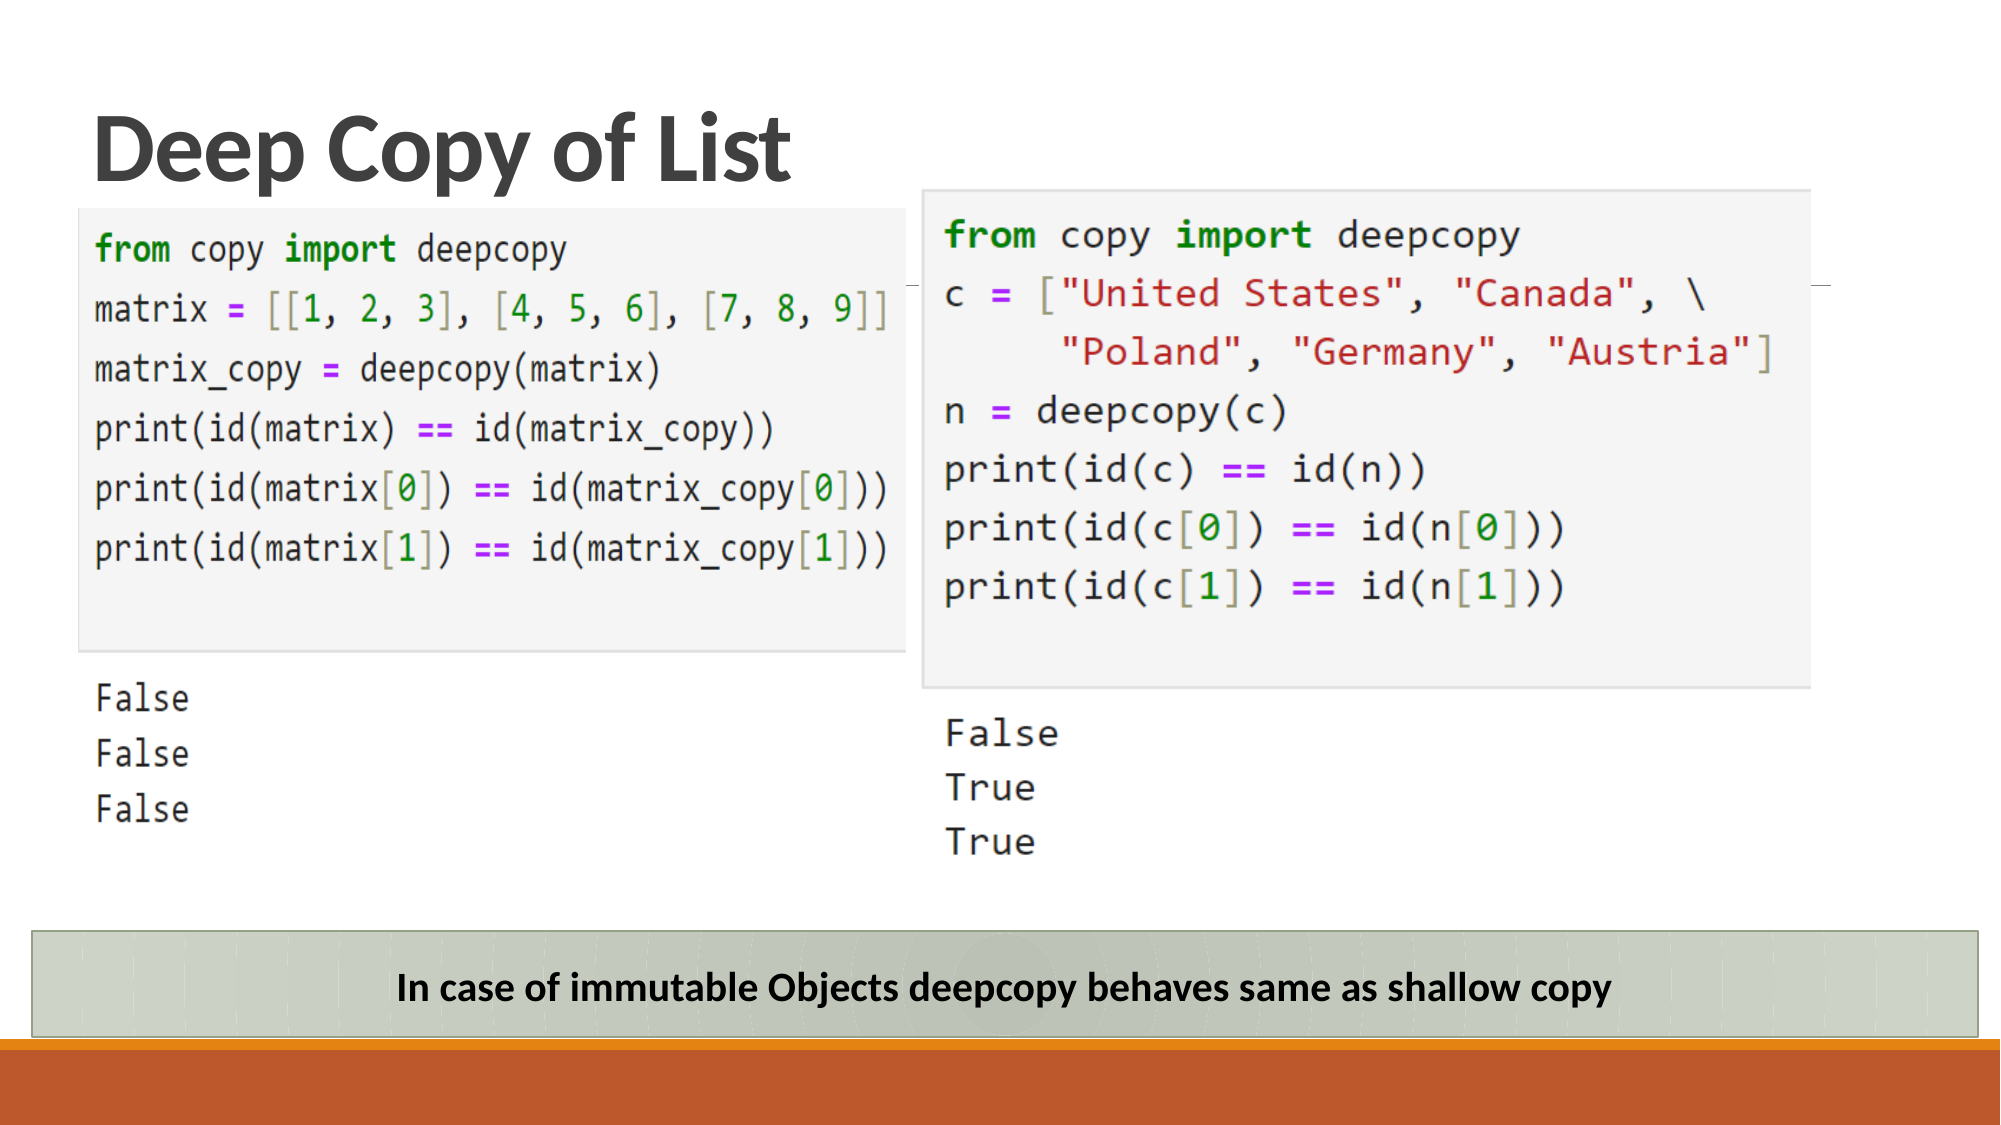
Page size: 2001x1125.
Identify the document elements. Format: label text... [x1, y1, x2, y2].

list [77, 208, 907, 870]
title Deep Copy of List [78, 23, 1728, 209]
text_box In case of immutable Objects deepcopy behaves same as shallow copy [31, 930, 1979, 1038]
picture [919, 185, 1811, 893]
